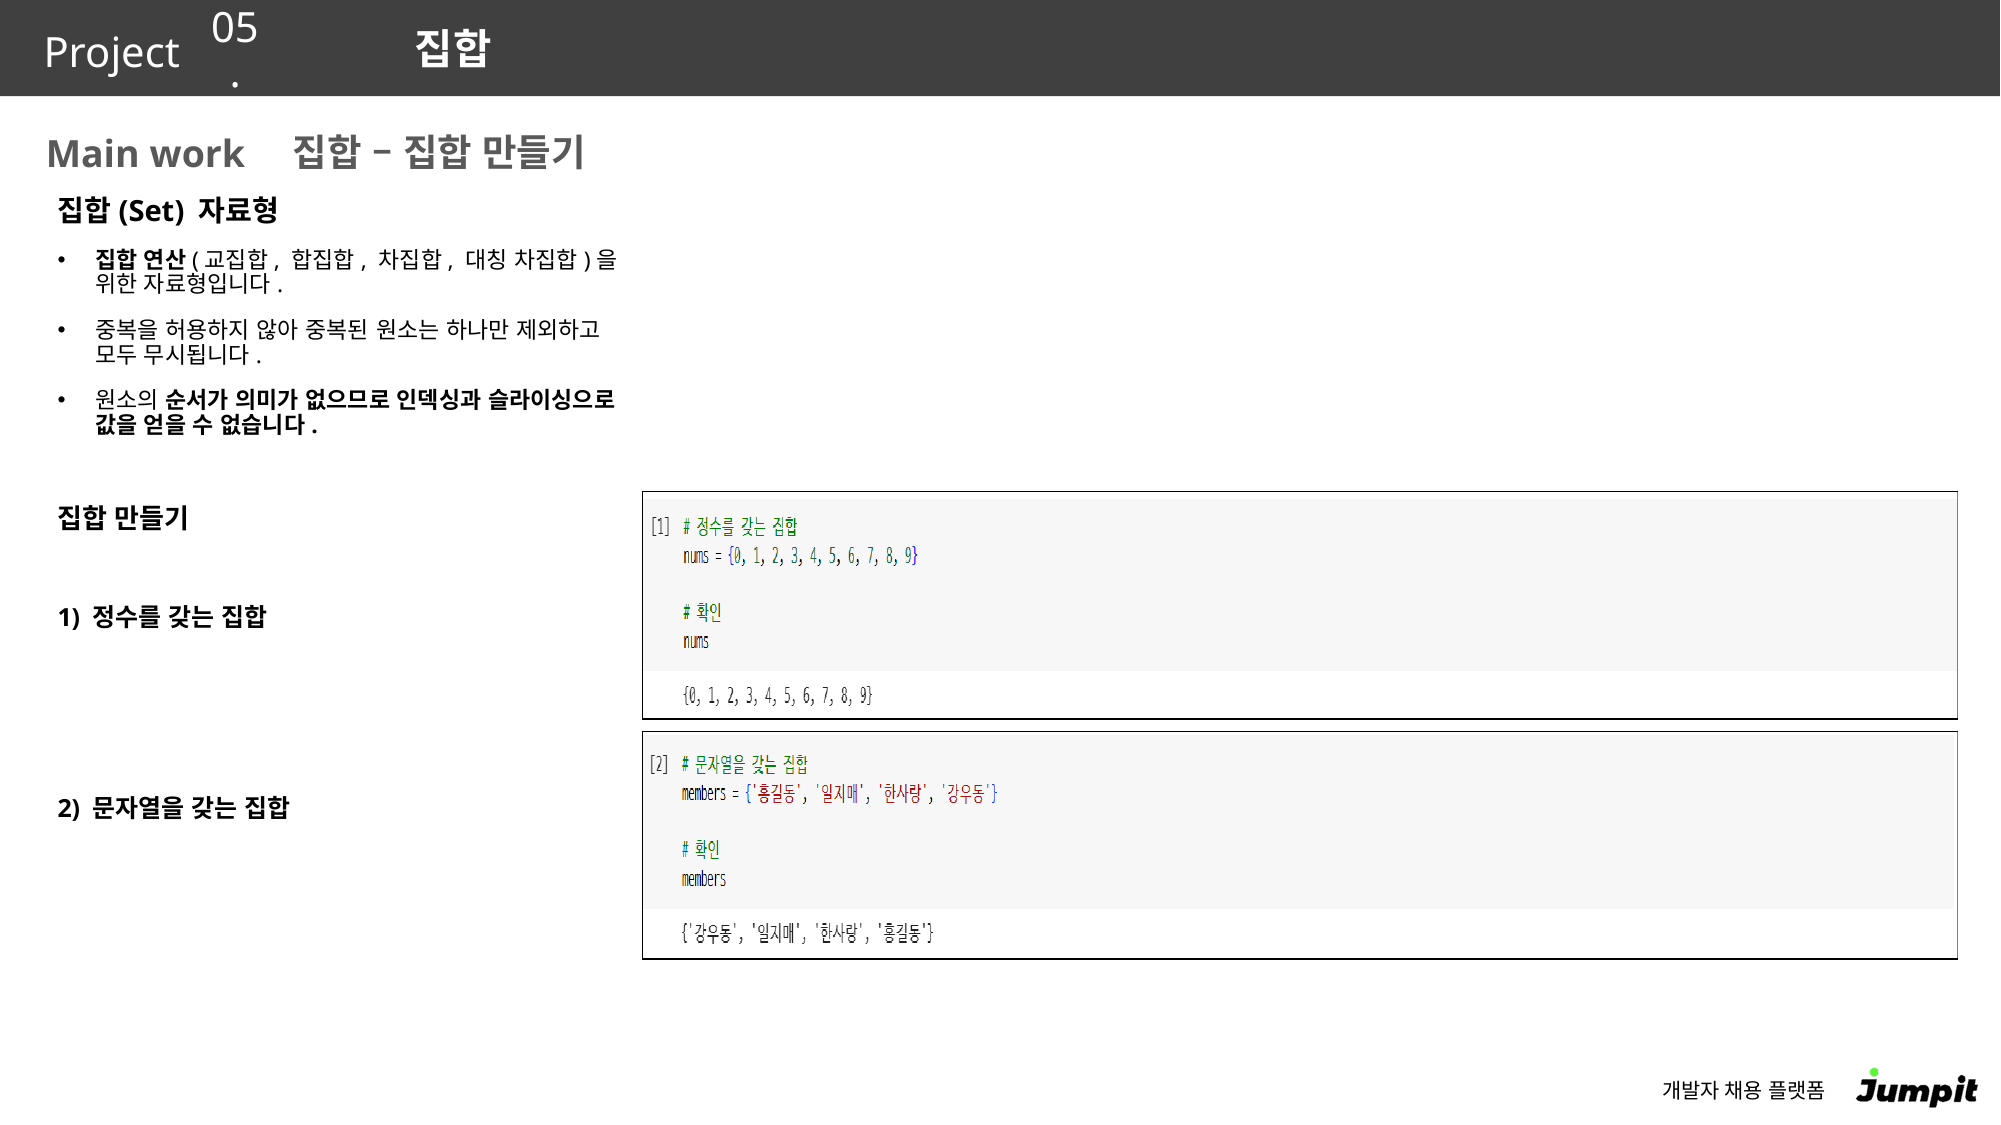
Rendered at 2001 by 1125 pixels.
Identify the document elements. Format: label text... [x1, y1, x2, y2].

list 집합 – 집합 만들기 [277, 126, 1856, 183]
picture [642, 491, 1958, 720]
picture [642, 731, 1958, 960]
list 집합(Set) 자료형 집합 연산(교집합, 합집합, 차집합, 대칭 차집합)을 위한 자료형입니다. 중복을 허용하지 않아 중복된 원소는 하나만 제외하고 모두 무시됩니다. 원소의 순서가 의미가 없으므로 인덱싱과 슬라이싱으로 값을 얻을 수 없습니다. 집합 만들기 1) 정수를 갖는 집합 2) 문자열을 갖는 집합 [42, 188, 642, 781]
picture [1849, 1063, 1982, 1113]
list 05. [192, 20, 278, 82]
text_box [42, 781, 642, 1043]
list 집합 [399, 20, 1707, 82]
